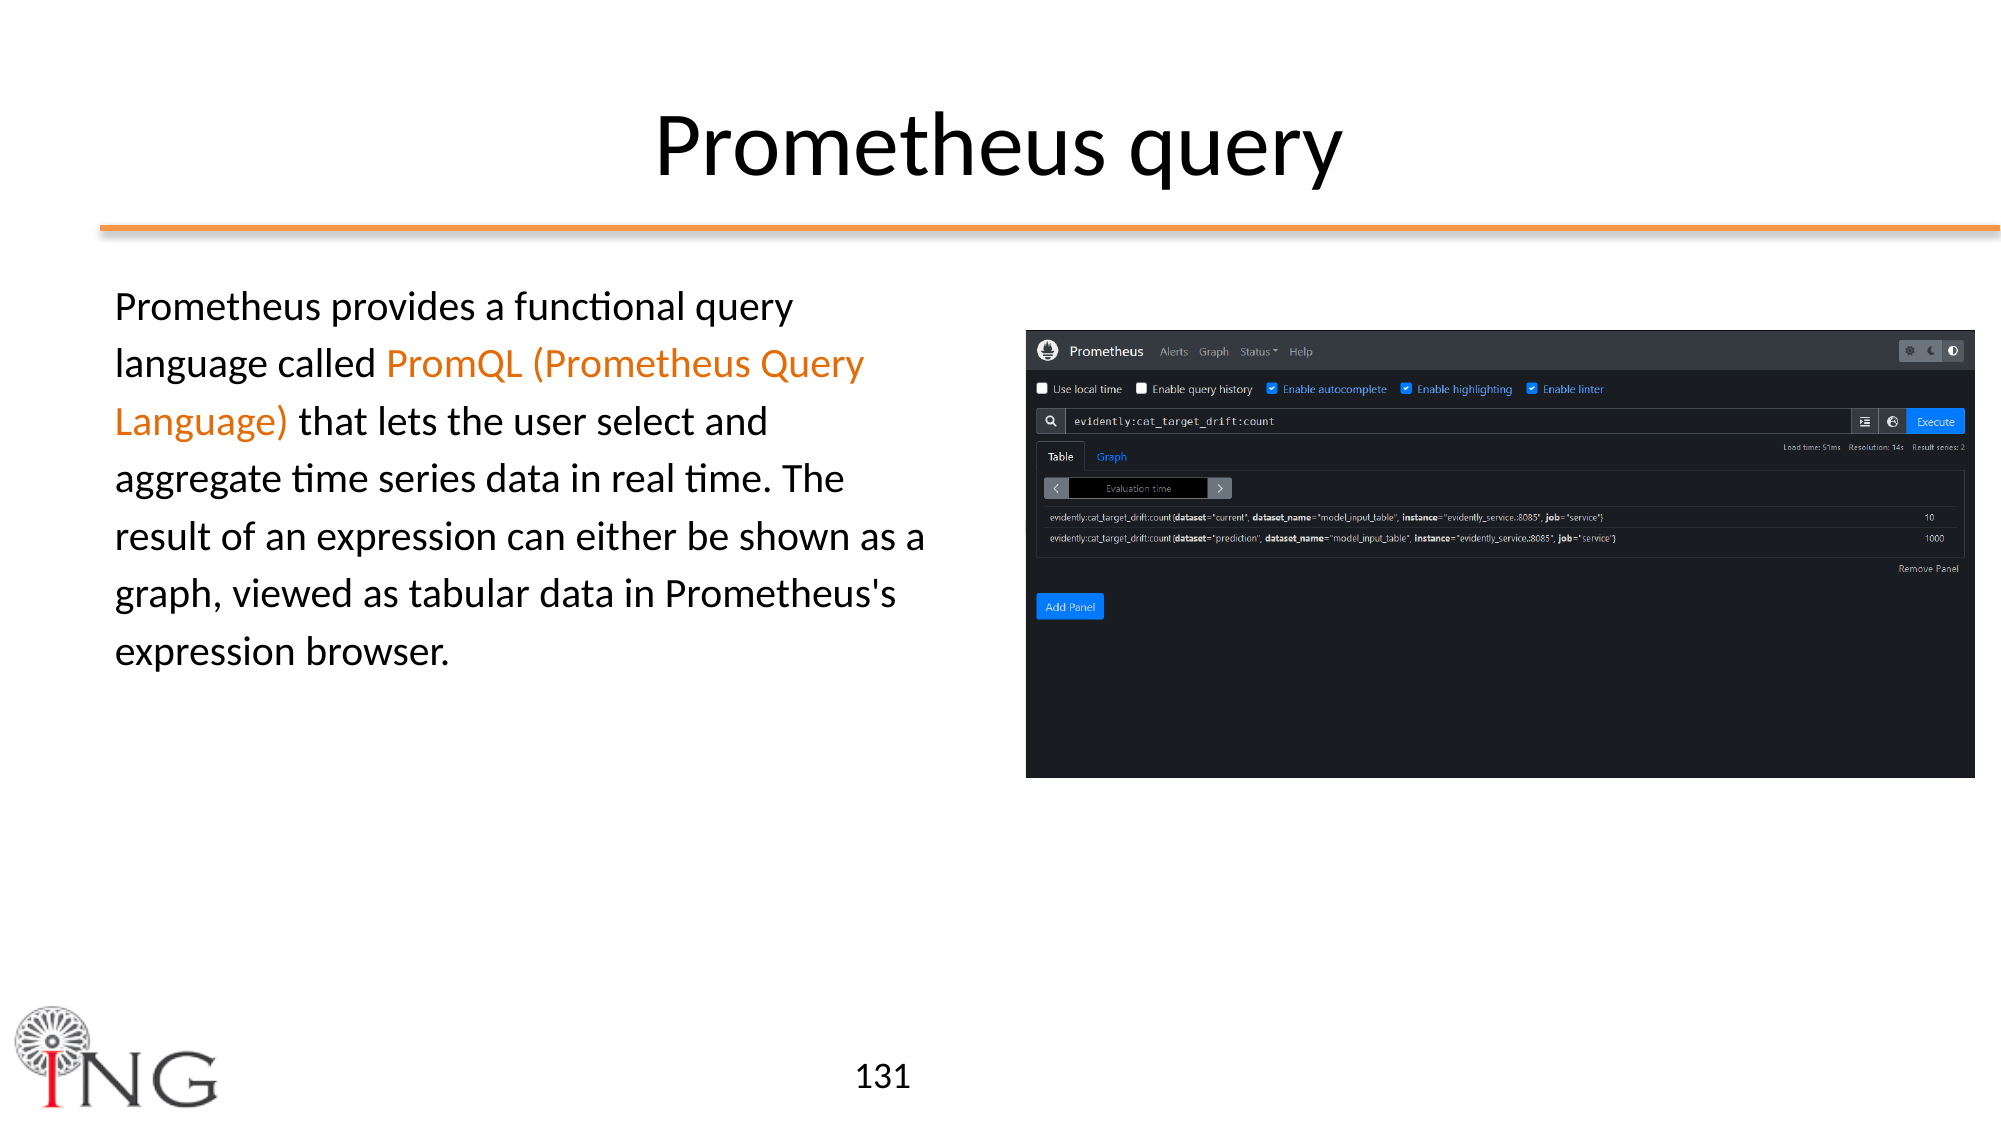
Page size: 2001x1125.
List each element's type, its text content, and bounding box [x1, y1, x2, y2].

picture [1024, 330, 1976, 778]
list Prometheus provides a functional query language called PromQL (Prometheus Query Language) that lets the user select and aggregate time series data in real time. The result of an expression can either be shown as a graph, viewed as tabular data in Prometheus's expression browser. [99, 263, 946, 900]
slide_number ‹#› [839, 1043, 1900, 1104]
text_box Prometheus query [99, 45, 1900, 233]
picture [0, 987, 244, 1125]
